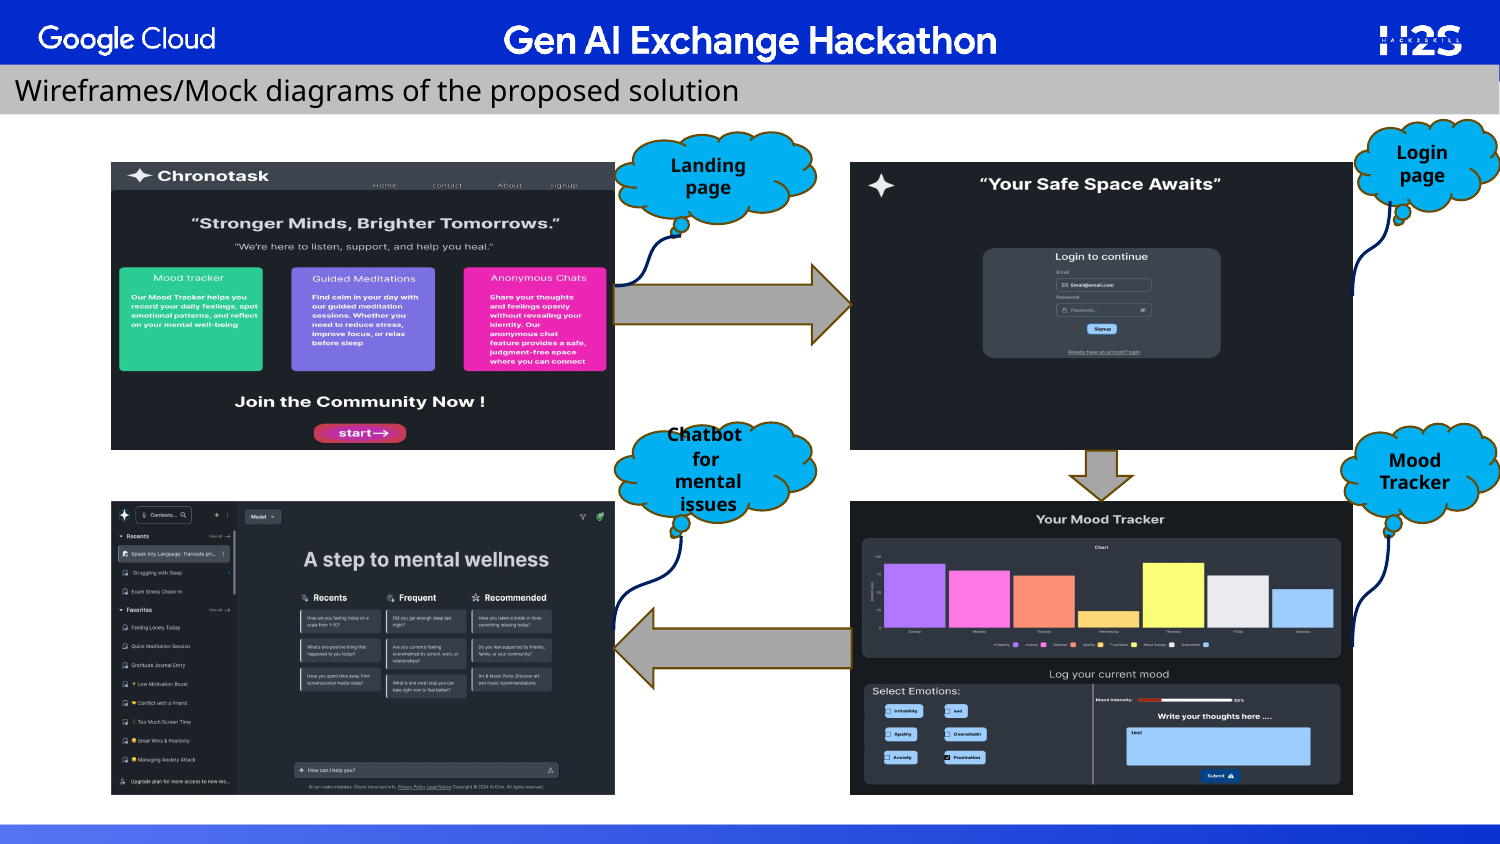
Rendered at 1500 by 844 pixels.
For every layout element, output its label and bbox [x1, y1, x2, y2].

text_box [1352, 200, 1390, 296]
text_box [613, 535, 682, 630]
text_box [614, 235, 682, 286]
picture [0, 0, 1500, 844]
text_box [1352, 534, 1389, 648]
